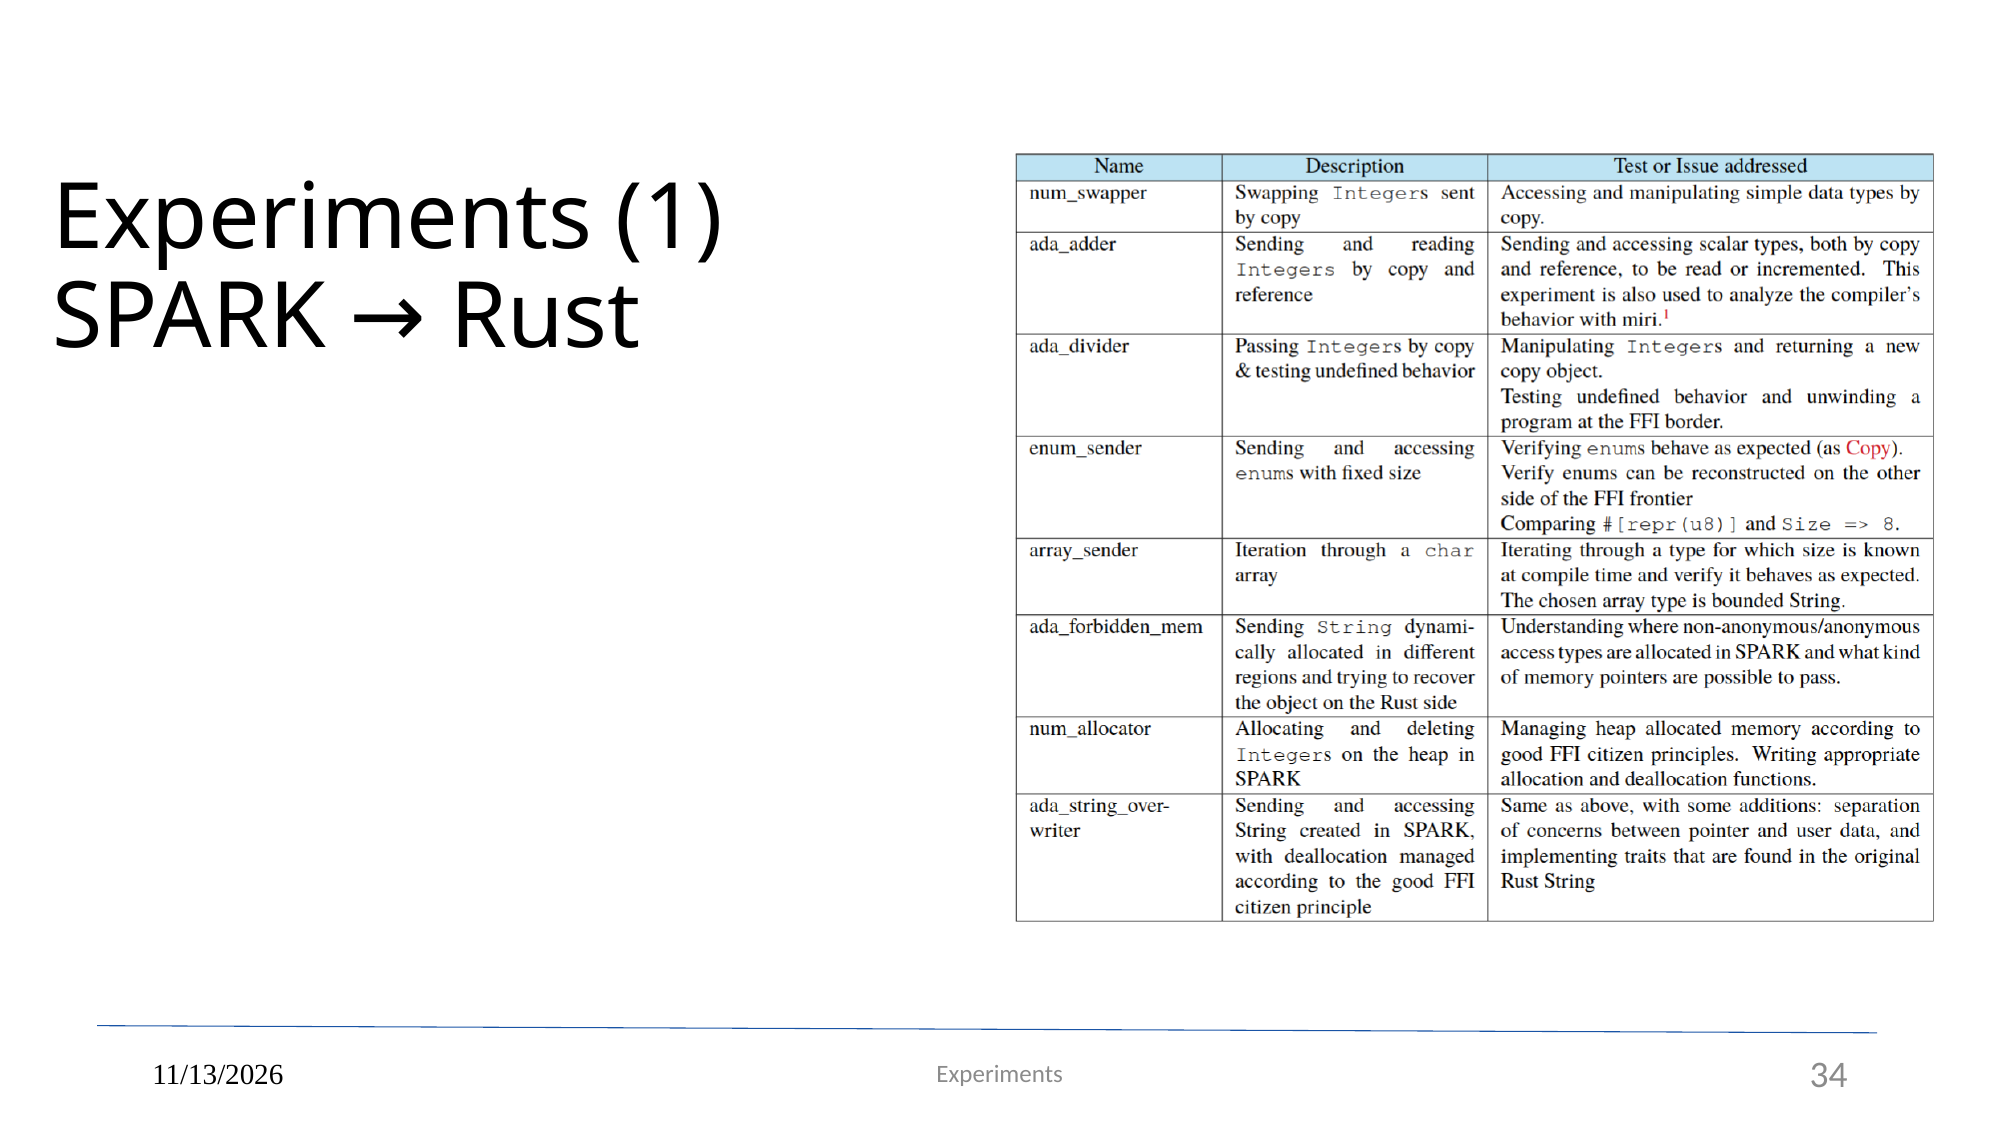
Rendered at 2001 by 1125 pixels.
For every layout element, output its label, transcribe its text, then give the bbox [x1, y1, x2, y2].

slide_number 34 [1412, 1042, 1863, 1103]
text_box Experiments [662, 1042, 1338, 1103]
picture [1003, 149, 1951, 938]
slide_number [137, 1042, 588, 1103]
title Experiments (1) SPARK → Rust [37, 262, 750, 375]
